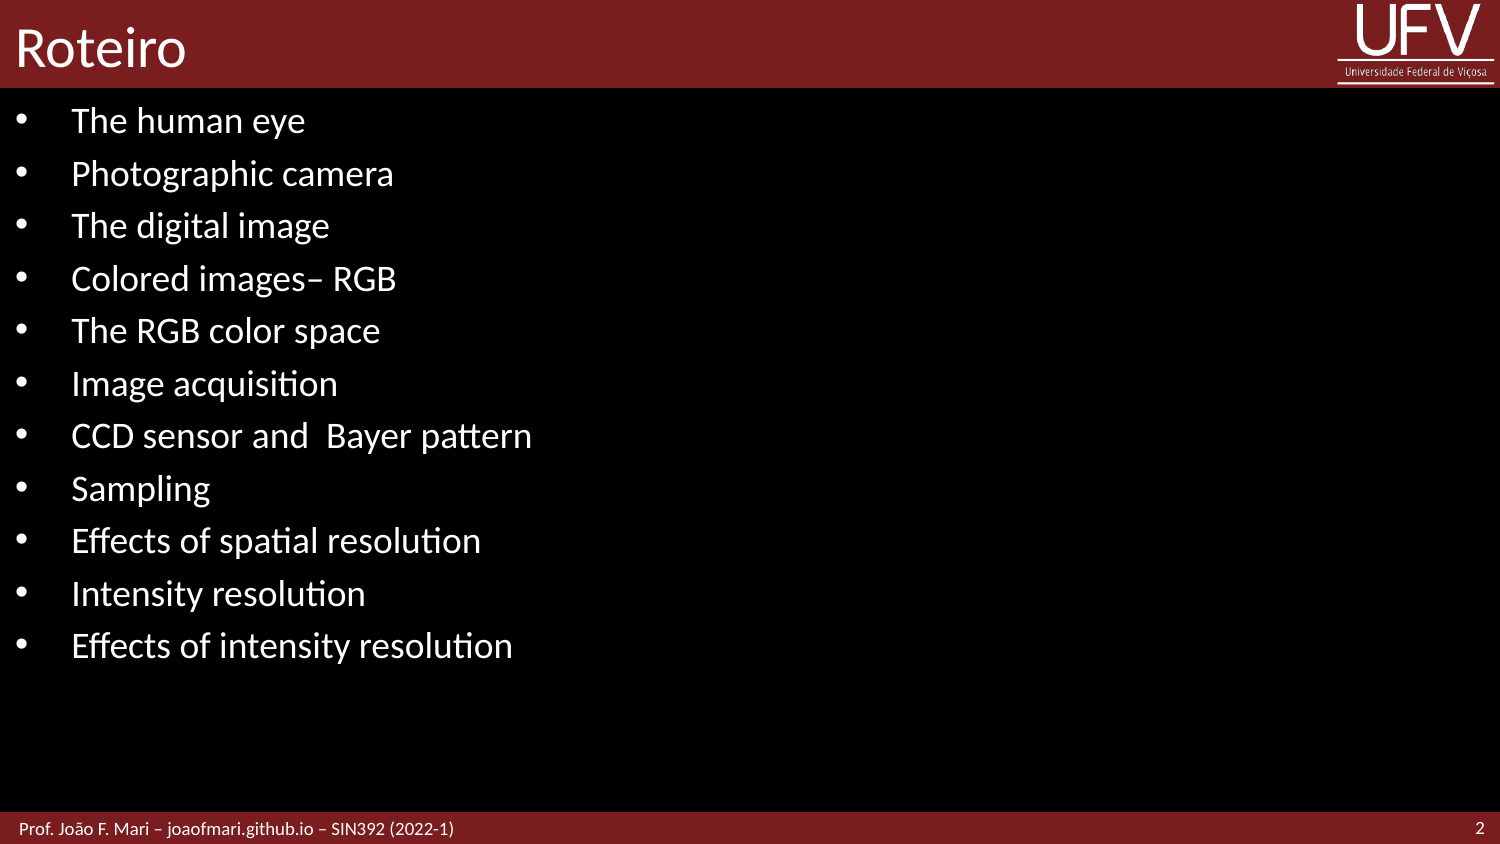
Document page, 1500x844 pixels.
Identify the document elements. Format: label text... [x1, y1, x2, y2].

slide_number 2 [1328, 811, 1500, 844]
footer Prof. João F. Mari – joaofmari.github.io – SIN392 (2022-1) [0, 812, 1034, 844]
list The human eye Photographic camera The digital image Colored images– RGB The RGB color space Image acquisition CCD sensor and Bayer pattern Sampling Effects of spatial resolution Intensity resolution Effects of intensity resolution [0, 88, 1500, 812]
title Roteiro [0, 0, 1500, 88]
